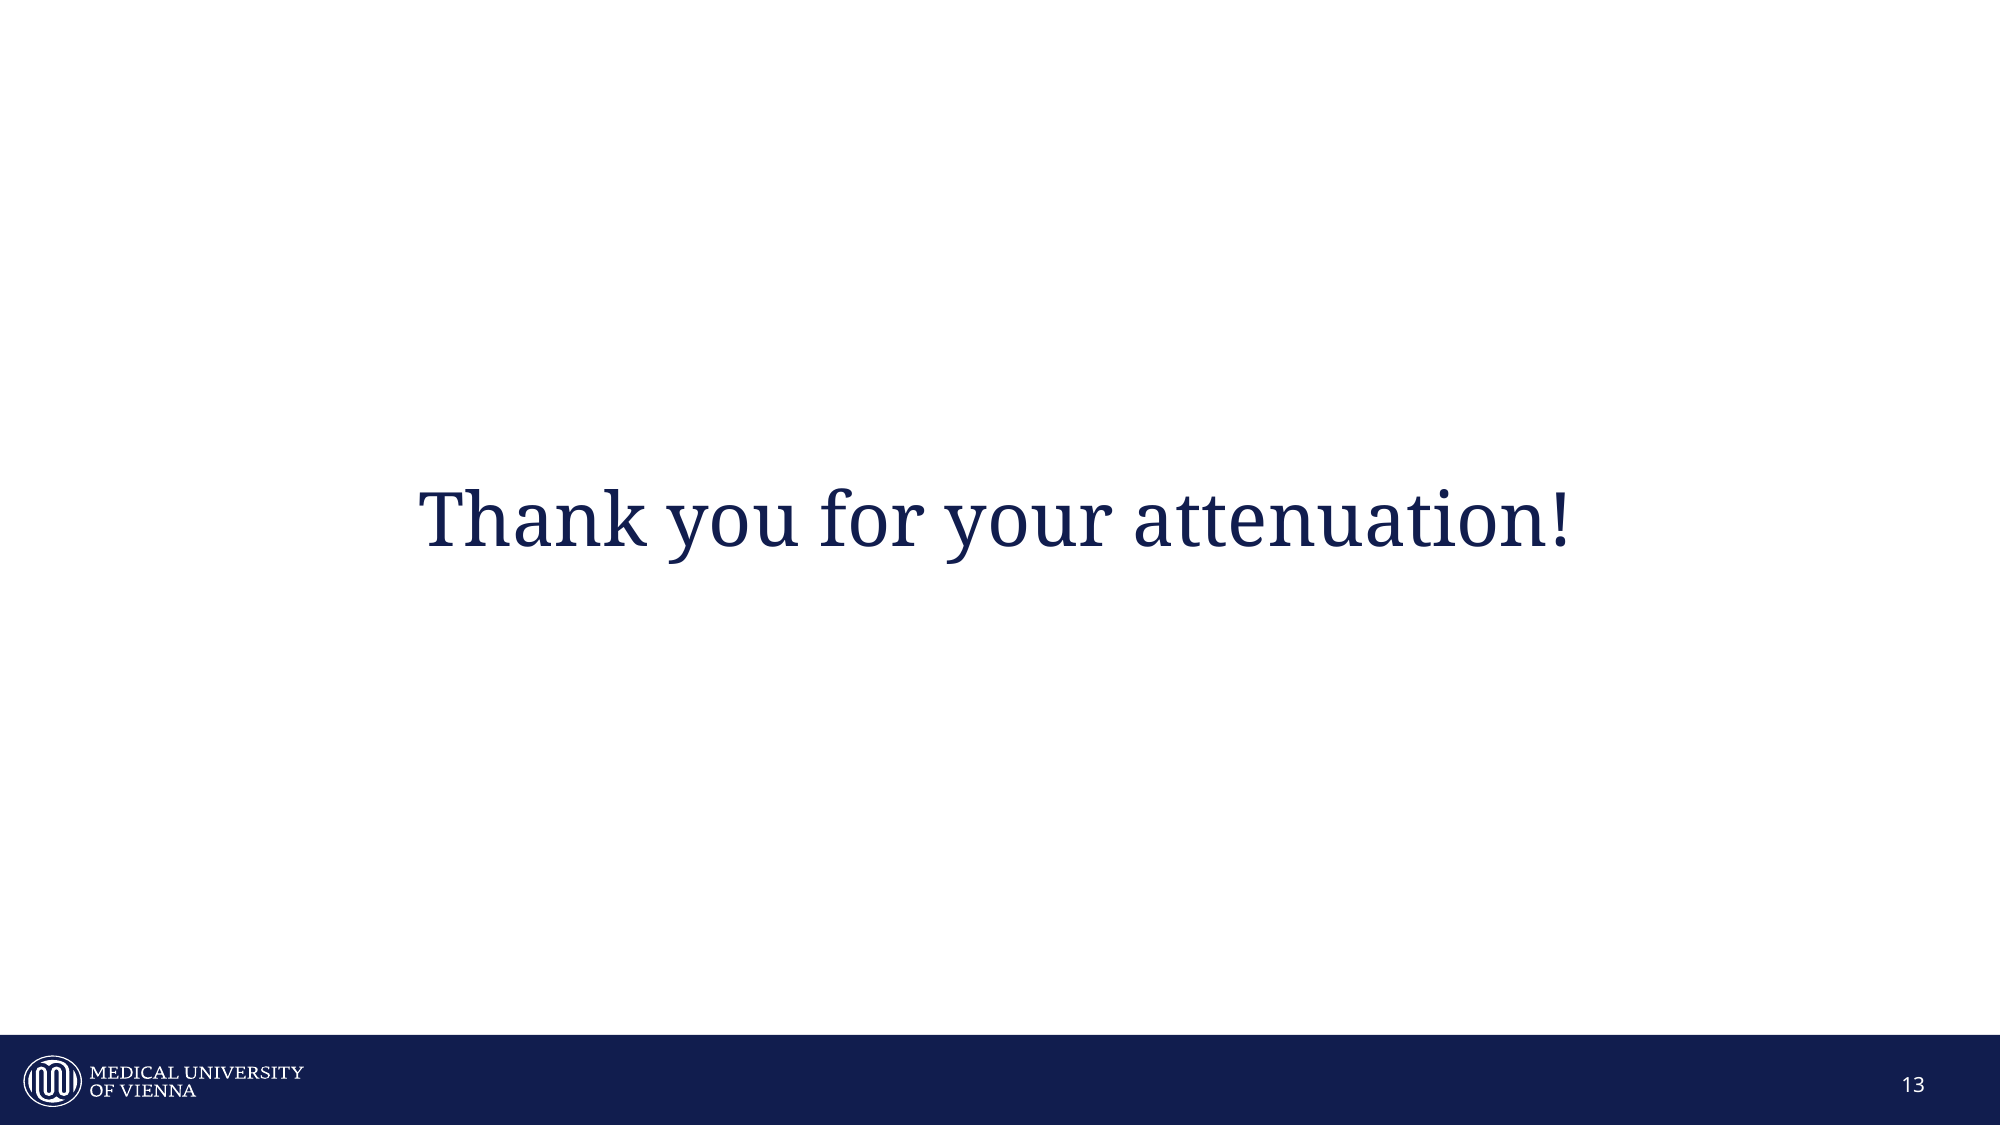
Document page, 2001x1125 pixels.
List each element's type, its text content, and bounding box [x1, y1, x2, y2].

slide_number 13 [1862, 1055, 1964, 1107]
text_box Thank you for your attenuation! [131, 465, 1863, 563]
